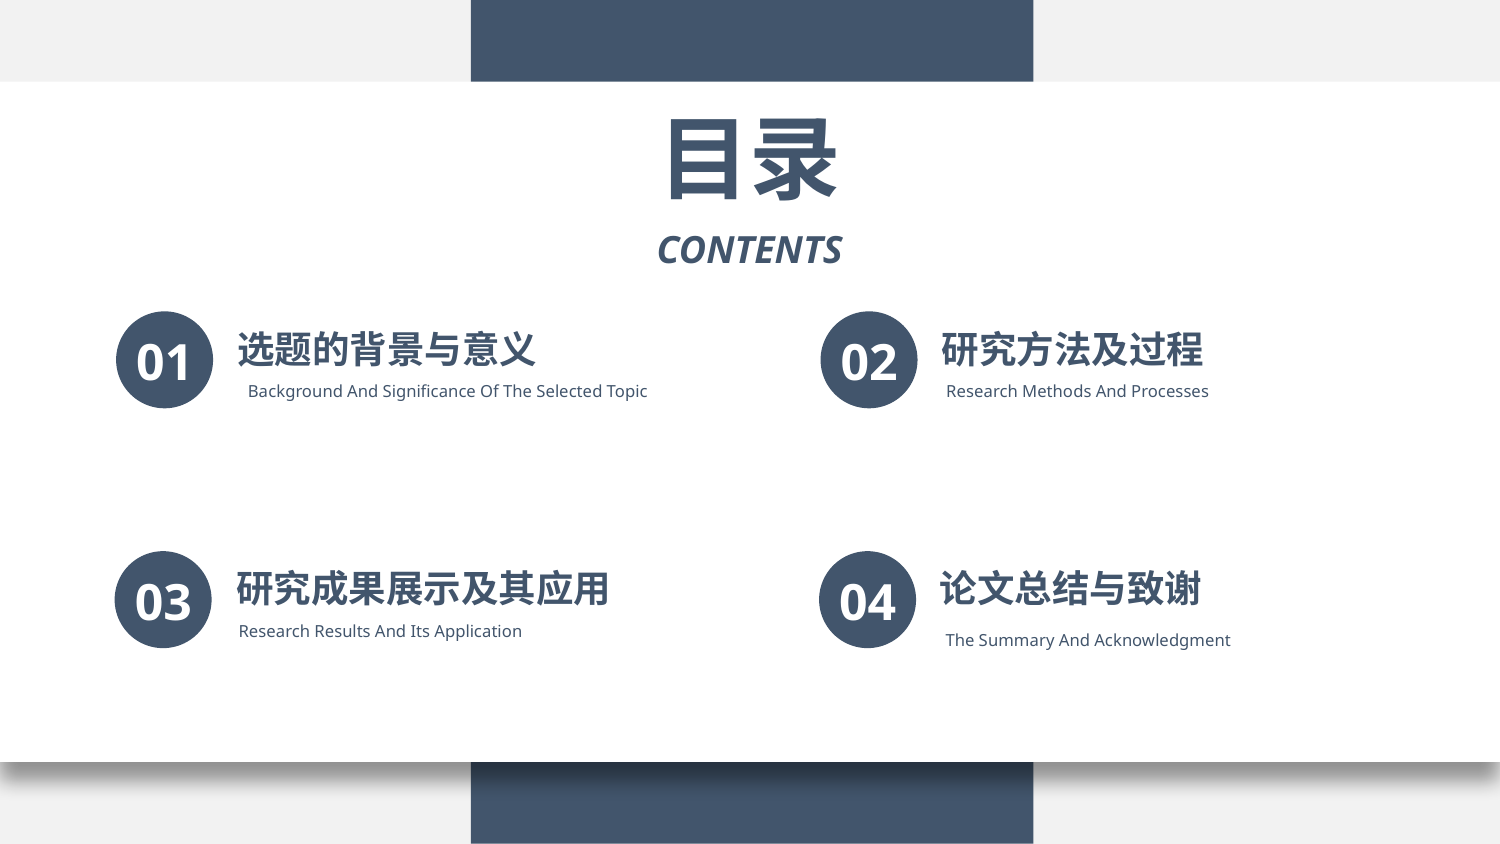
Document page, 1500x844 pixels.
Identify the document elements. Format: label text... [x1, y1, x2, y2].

text_box Research Methods And Processes [931, 373, 1225, 409]
text_box 目录 [643, 93, 857, 219]
text_box CONTENTS [629, 219, 870, 279]
text_box Background And Significance Of The Selected Topic [233, 373, 664, 409]
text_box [820, 311, 918, 409]
text_box 研究方法及过程 [926, 318, 1220, 378]
text_box 研究成果展示及其应用 [221, 558, 627, 618]
text_box 论文总结与致谢 [925, 558, 1218, 618]
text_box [819, 551, 917, 649]
text_box 选题的背景与意义 [222, 318, 553, 378]
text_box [116, 311, 214, 409]
text_box Research Results And Its Application [223, 613, 538, 649]
text_box The Summary And Acknowledgment [930, 621, 1247, 657]
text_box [114, 551, 212, 649]
